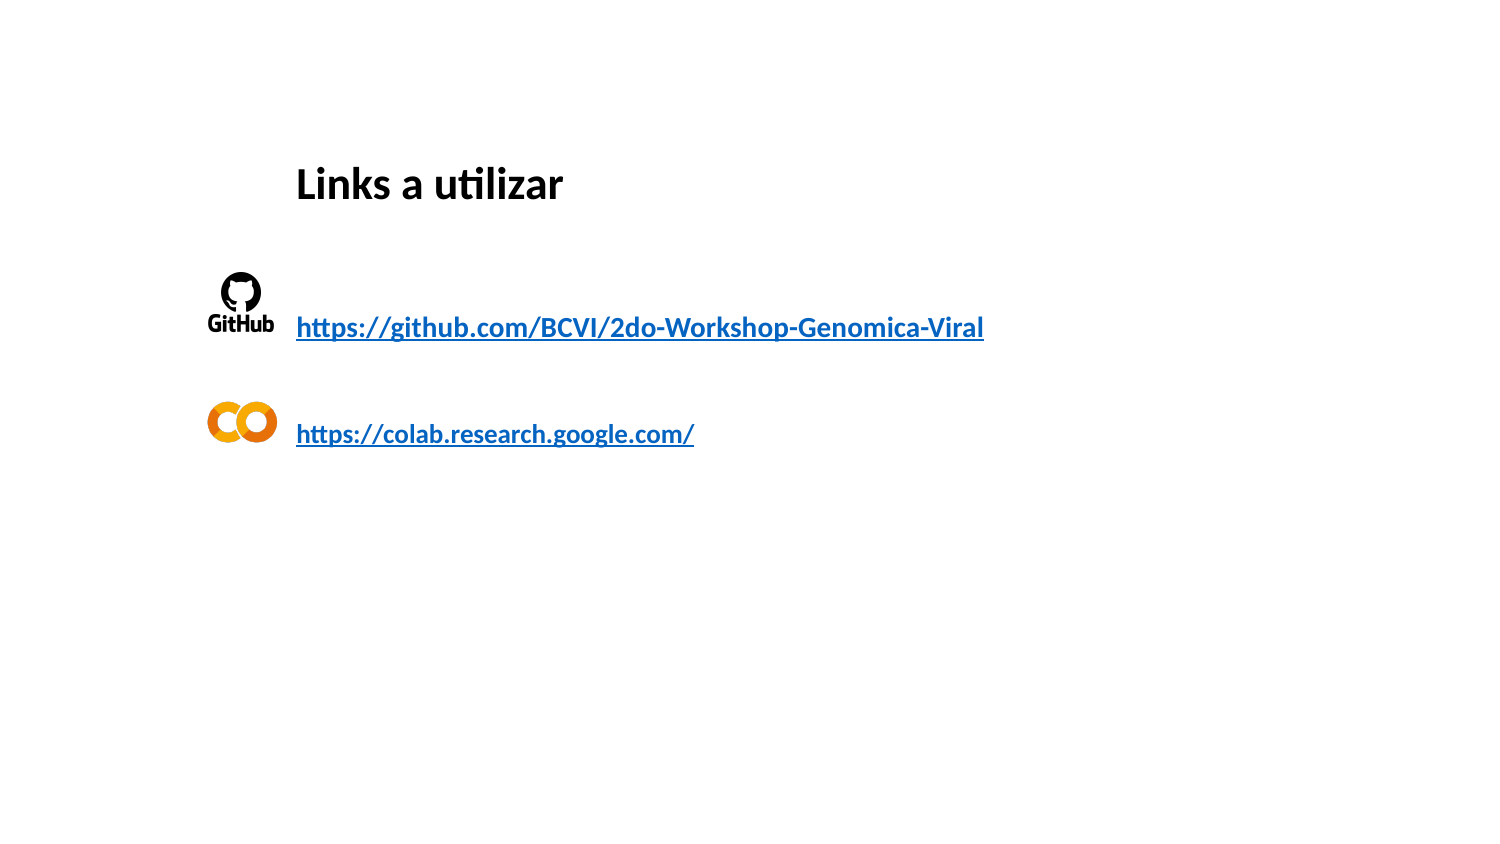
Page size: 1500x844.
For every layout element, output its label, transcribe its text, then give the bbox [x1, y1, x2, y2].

picture [207, 271, 277, 333]
picture [202, 382, 282, 462]
text_box Links a utilizar https://github.com/BCVI/2do-Workshop-Genomica-Viral https://colab.research.google.com/ [281, 130, 1396, 623]
